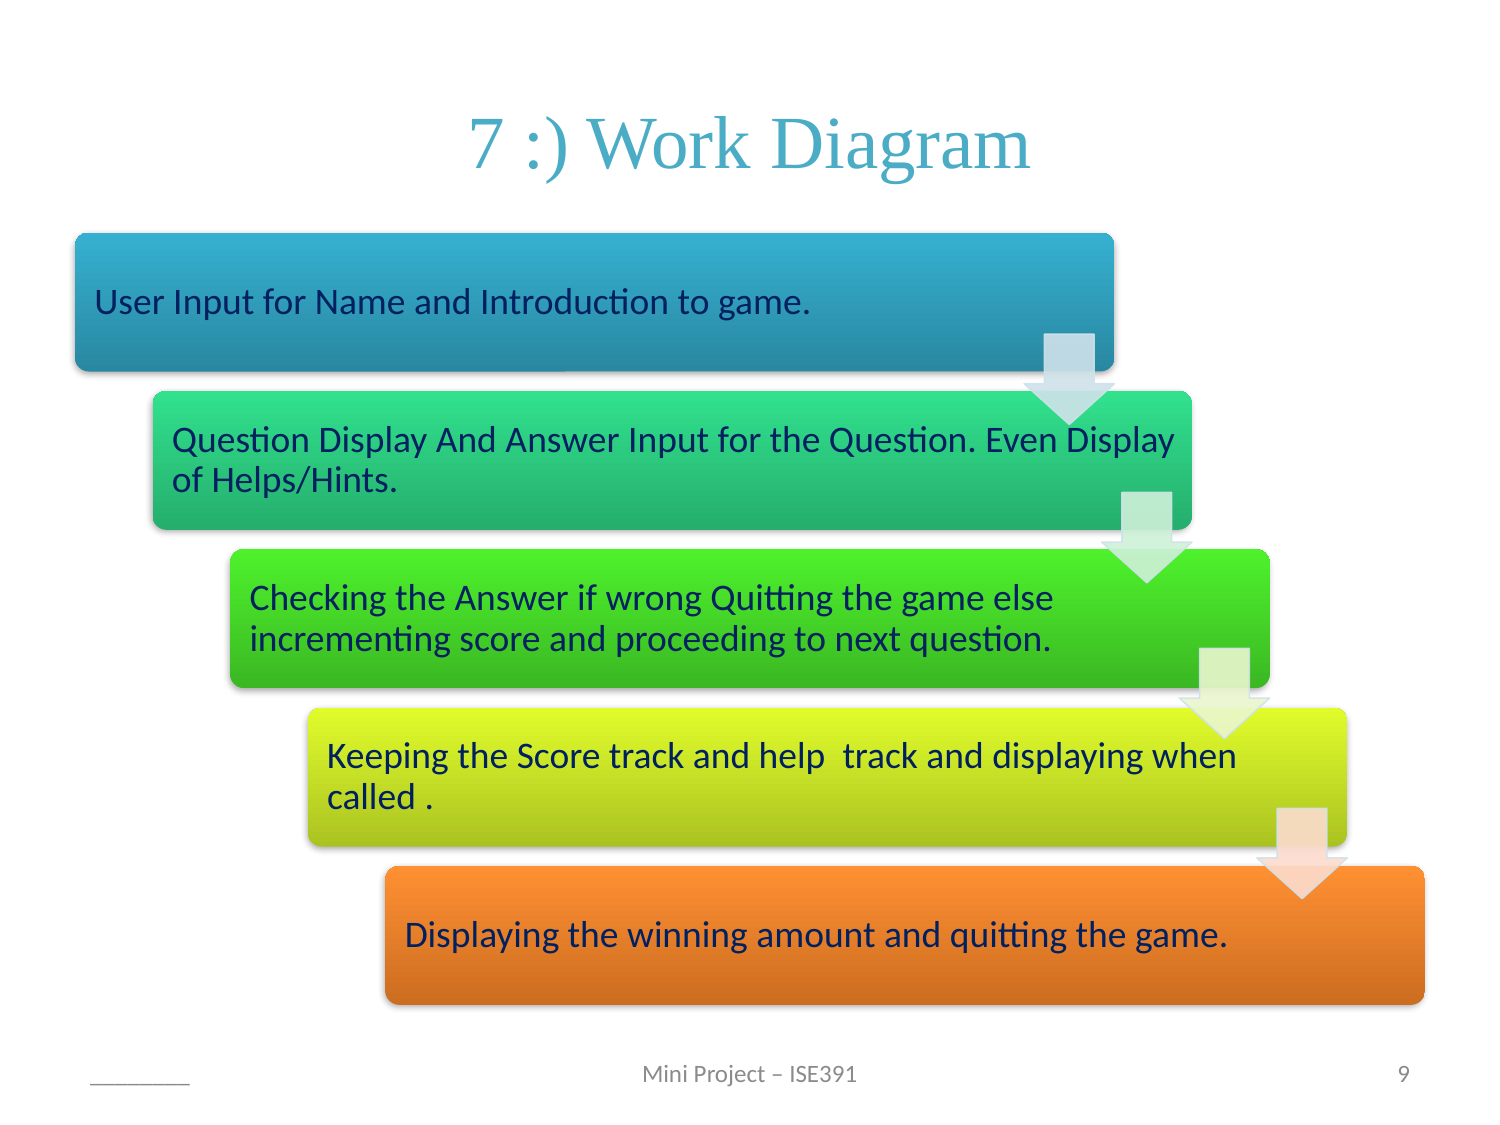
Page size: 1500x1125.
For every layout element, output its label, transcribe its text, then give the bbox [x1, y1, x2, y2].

slide_number 9 [1074, 1042, 1425, 1103]
footer Mini Project – ISE391 [512, 1042, 988, 1103]
slide_number ________ [75, 1042, 425, 1103]
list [74, 232, 1426, 1006]
title 7 :) Work Diagram [75, 45, 1425, 231]
